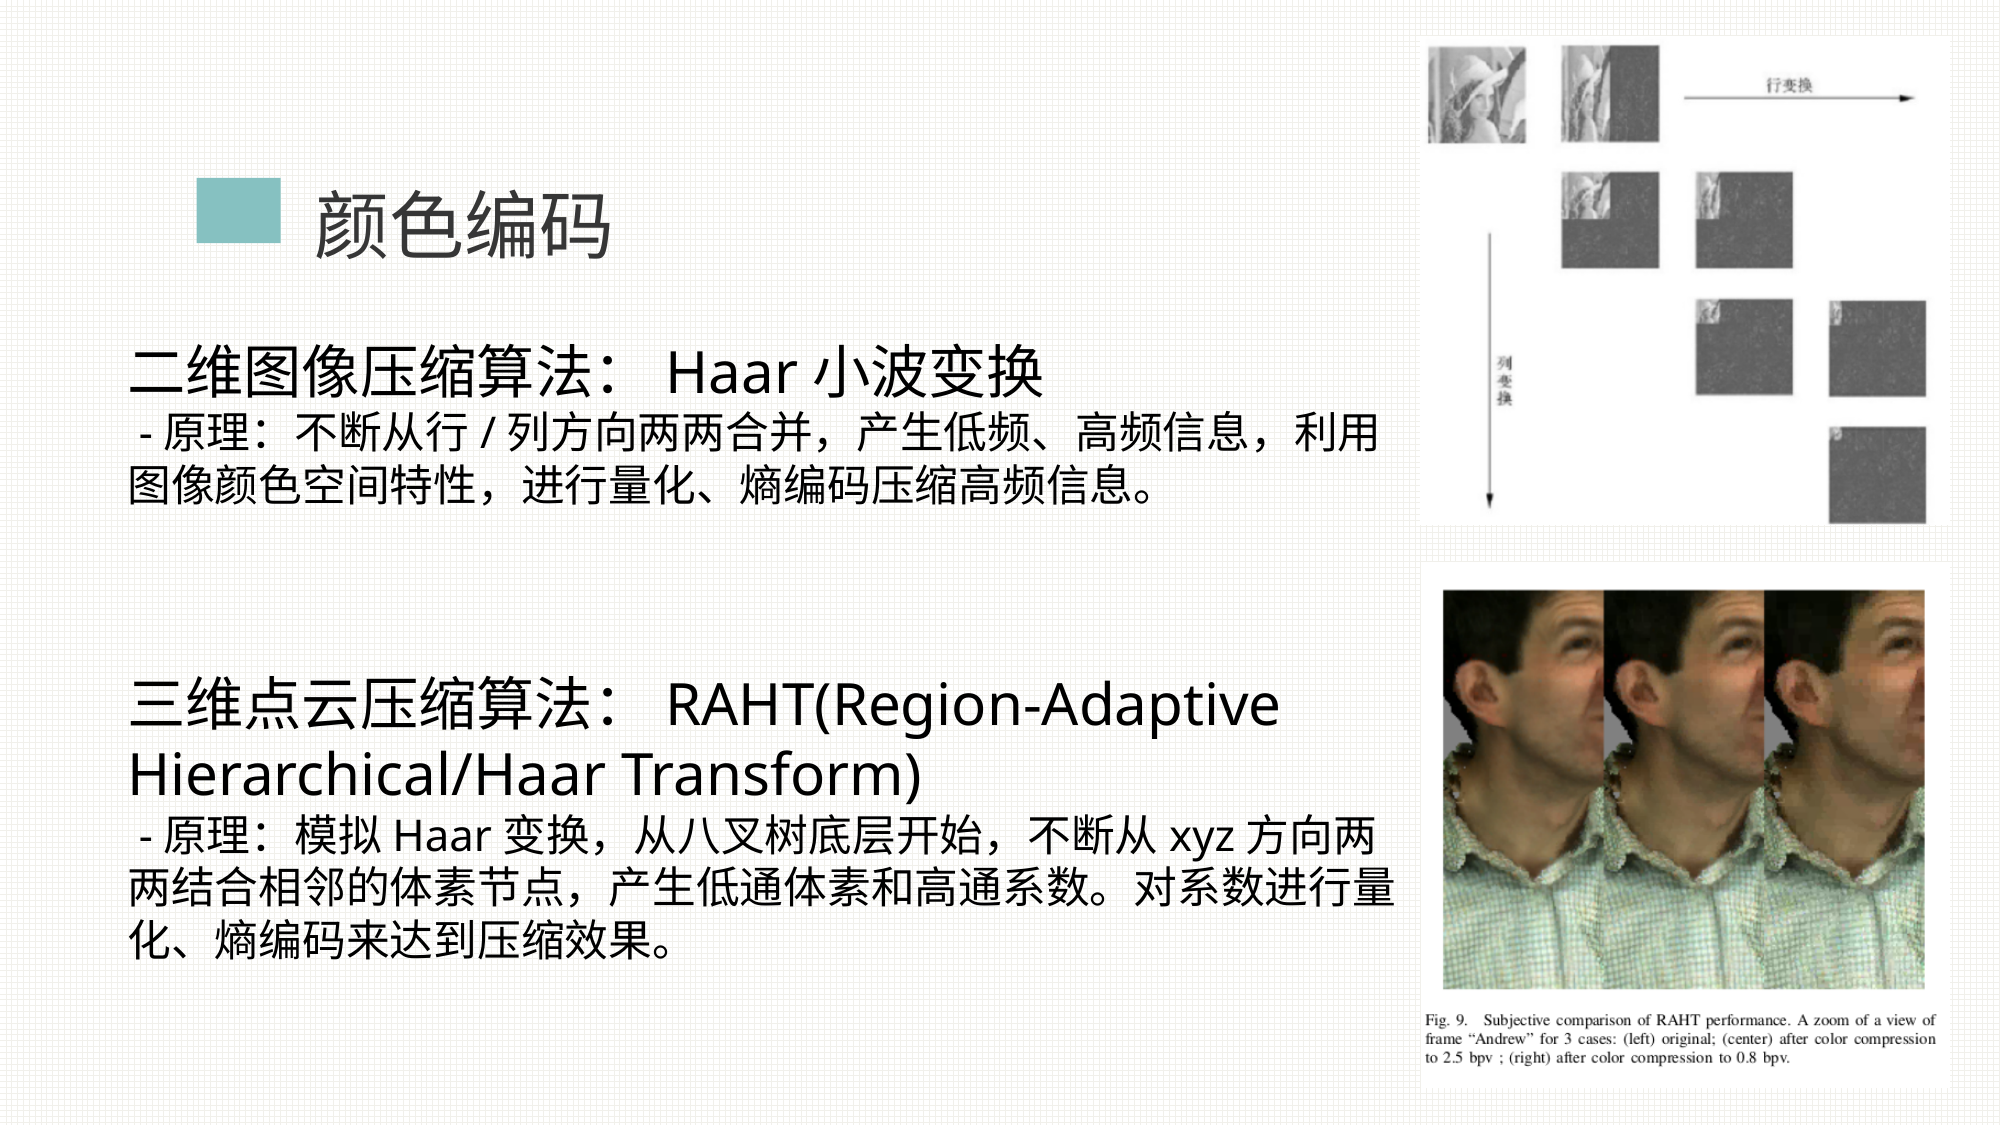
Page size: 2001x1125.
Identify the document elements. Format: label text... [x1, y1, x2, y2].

picture [1420, 36, 1950, 525]
picture [1421, 562, 1950, 1088]
text_box [196, 177, 282, 244]
text_box 颜色编码 [299, 125, 1420, 276]
text_box 二维图像压缩算法：Haar小波变换 -原理：不断从行/列方向两两合并，产生低频、高频信息，利用图像颜色空间特性，进行量化、熵编码压缩高频信息。 三维点云压缩算法：RAHT(Region-Adaptive Hierarchical/Haar Transform) -原理：模拟Haar变换，从八叉树底层开始，不断从xyz方向两两结合相邻的体素节点，产生低通体素和高通系数。对系数进行量化、熵编码来达到压缩效果。 [112, 327, 1425, 973]
